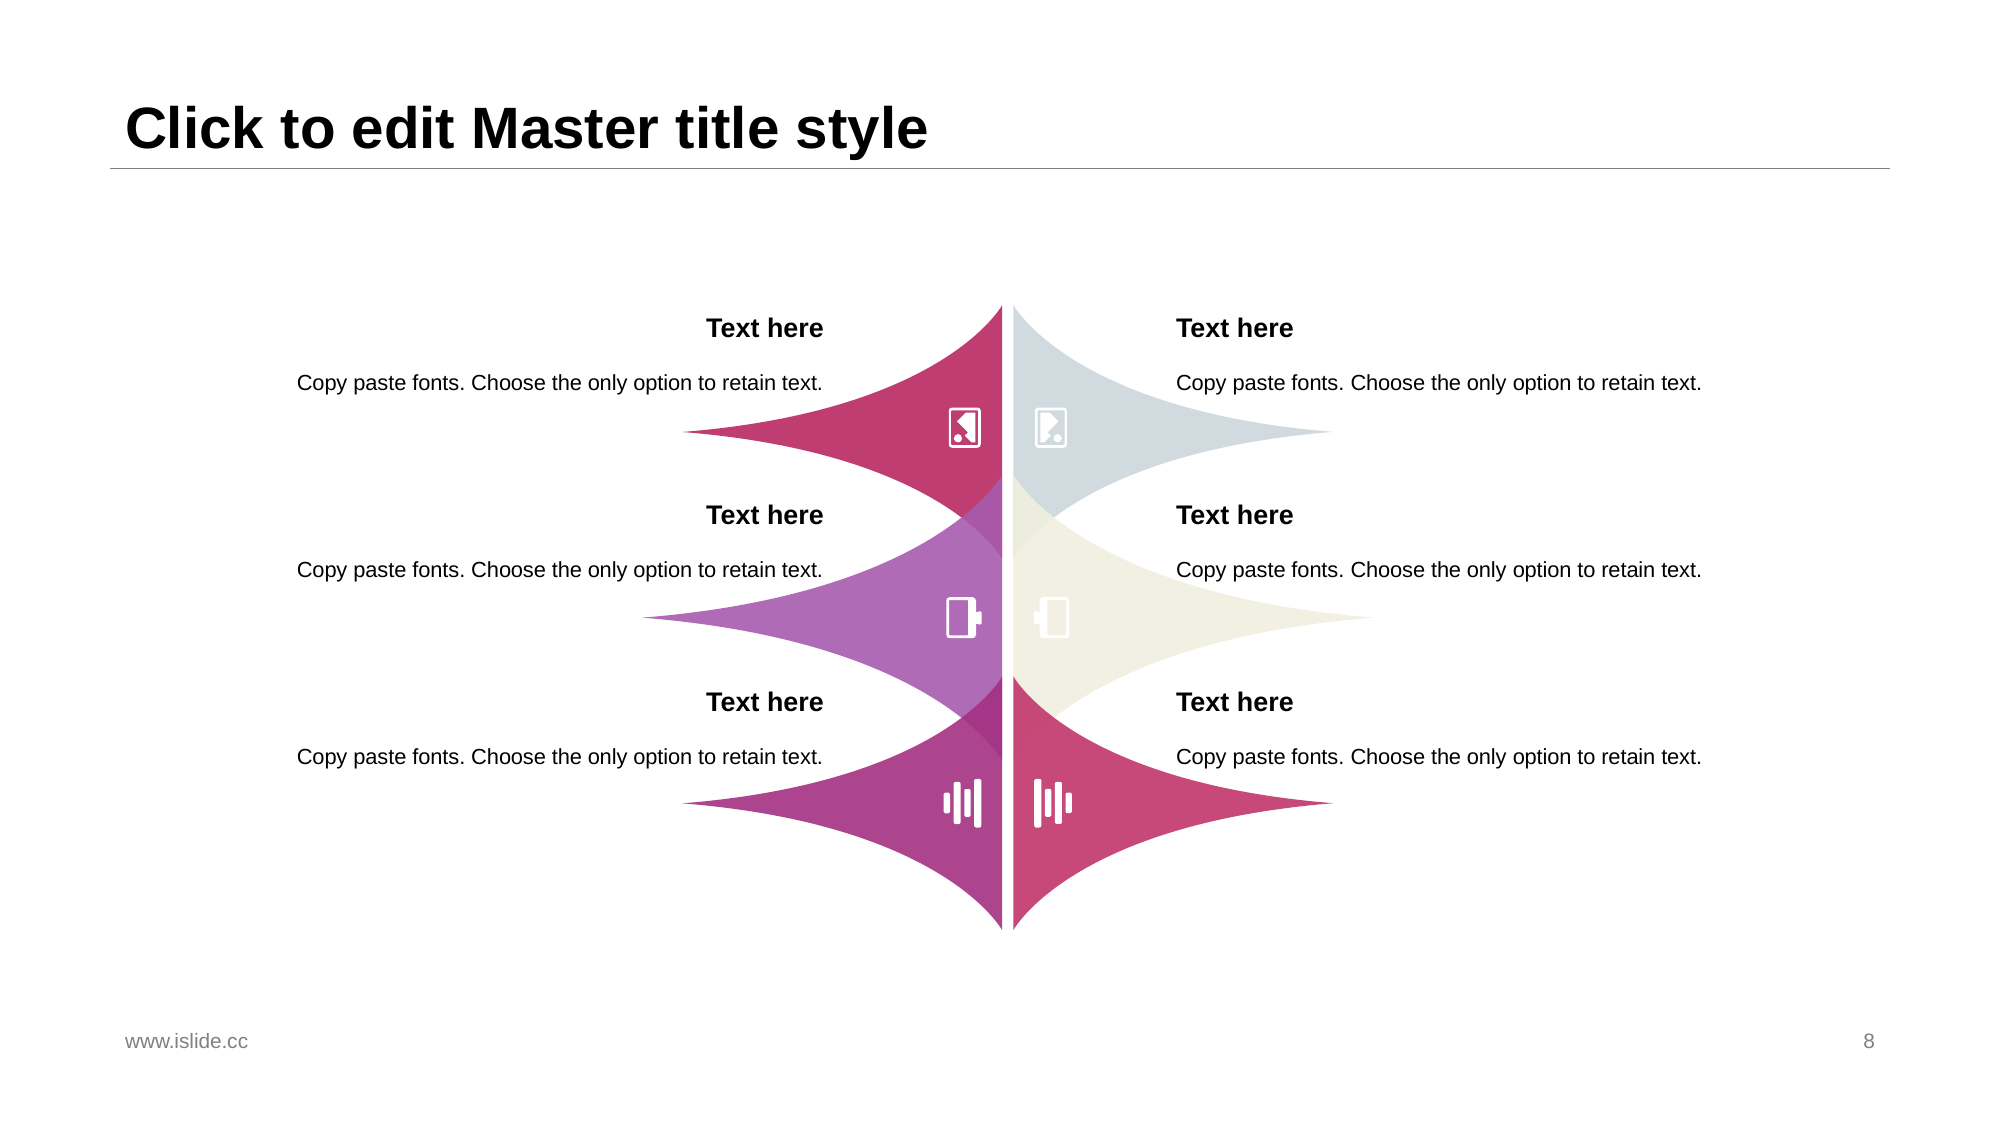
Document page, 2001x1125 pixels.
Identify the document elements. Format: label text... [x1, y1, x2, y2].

title Click to edit Master title style [109, 0, 1890, 169]
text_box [145, 302, 1855, 943]
footer www.islide.cc [109, 1023, 790, 1058]
slide_number 8 [1412, 1023, 1890, 1058]
